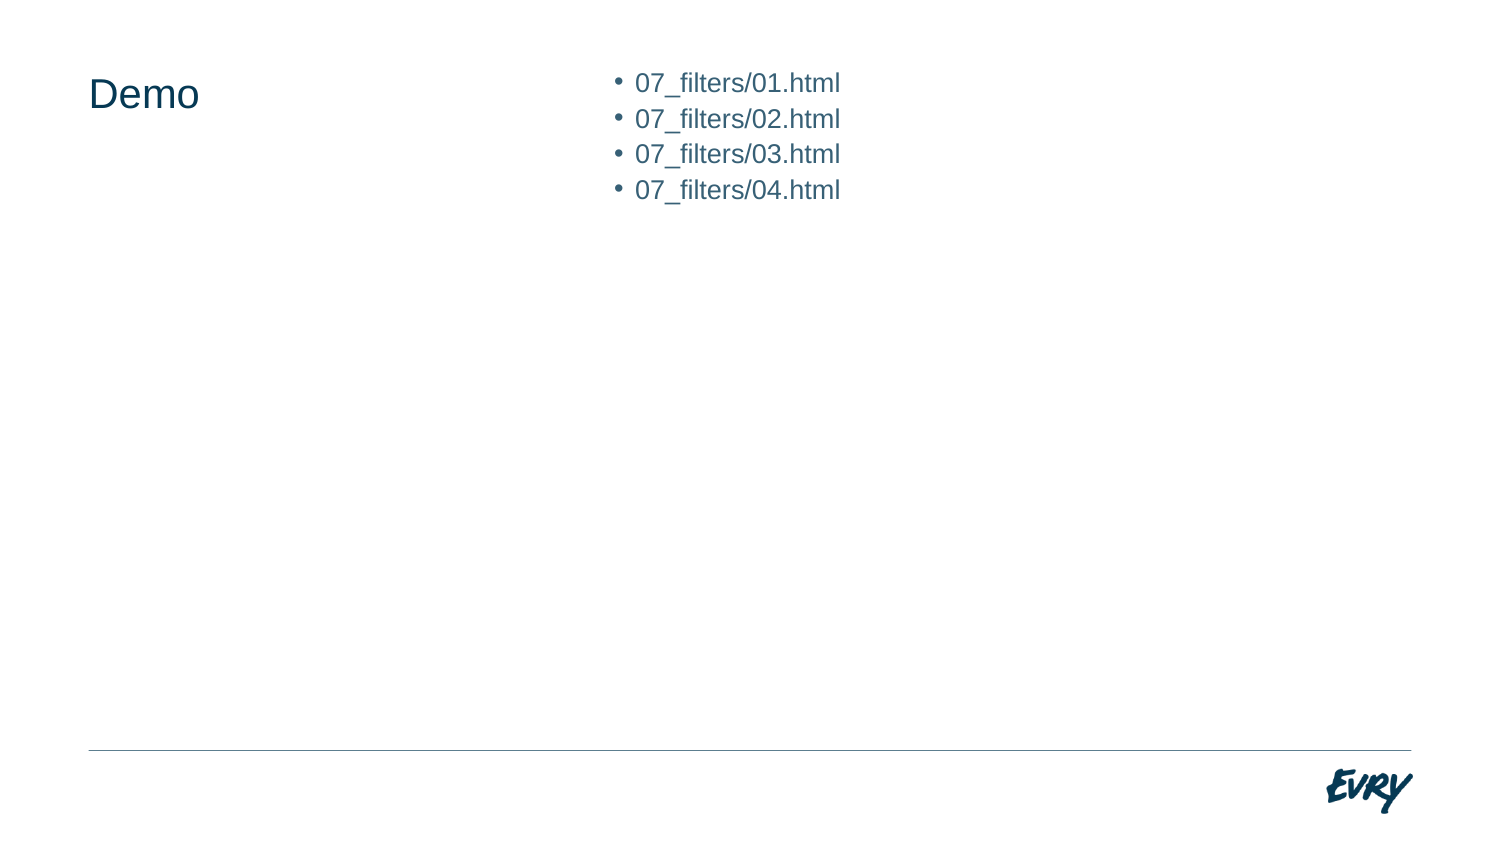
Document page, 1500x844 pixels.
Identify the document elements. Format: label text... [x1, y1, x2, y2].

title Demo [88, 62, 556, 227]
picture [1388, 779, 1413, 814]
picture [1326, 768, 1413, 814]
list 07_filters/01.html 07_filters/02.html 07_filters/03.html 07_filters/04.html [614, 62, 1412, 723]
picture [1376, 779, 1383, 785]
